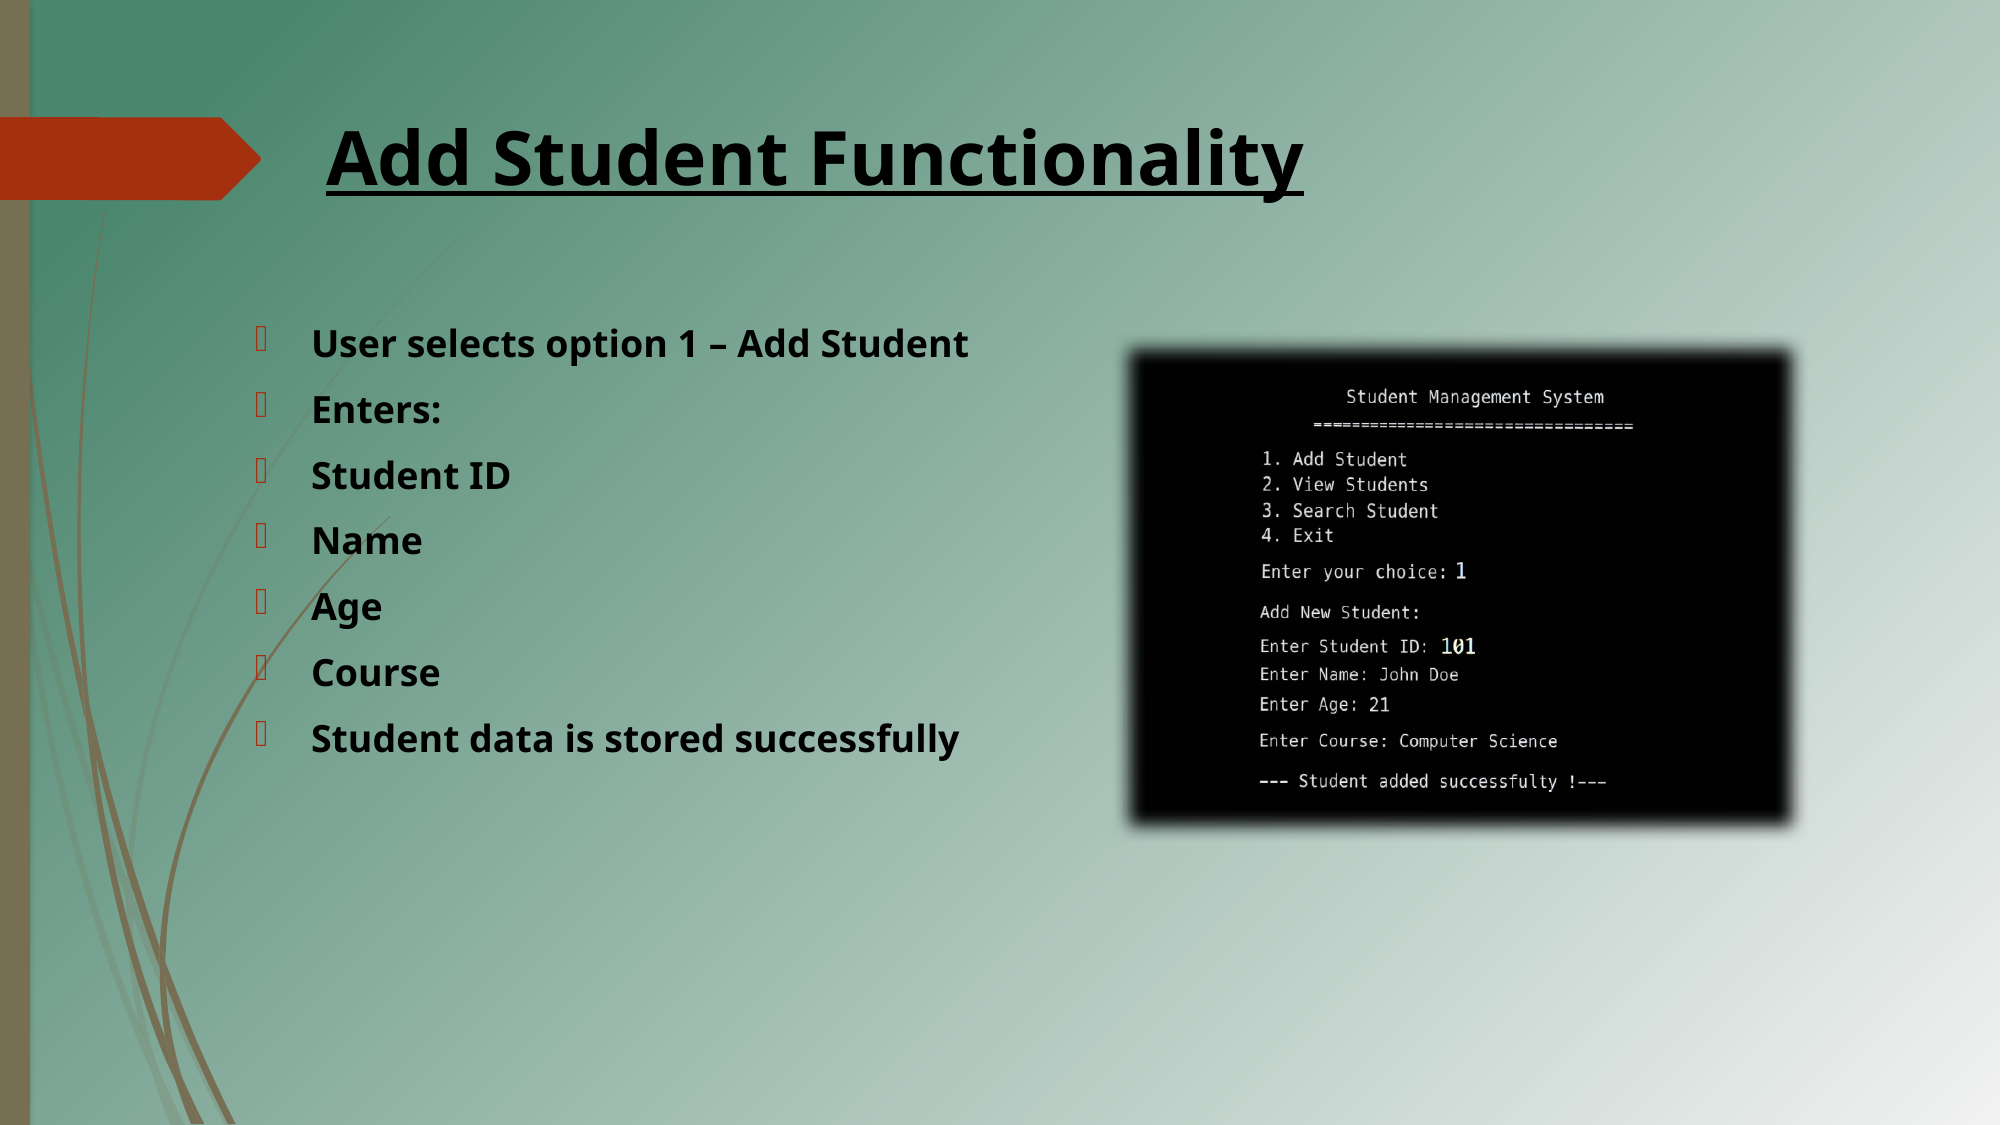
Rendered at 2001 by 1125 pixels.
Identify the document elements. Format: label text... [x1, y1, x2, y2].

picture [1111, 330, 1810, 844]
title Add Student Functionality [311, 102, 1774, 313]
list User selects option 1 – Add Student Enters: Student ID Name Age Course Student data is stored successfully [239, 312, 1703, 933]
